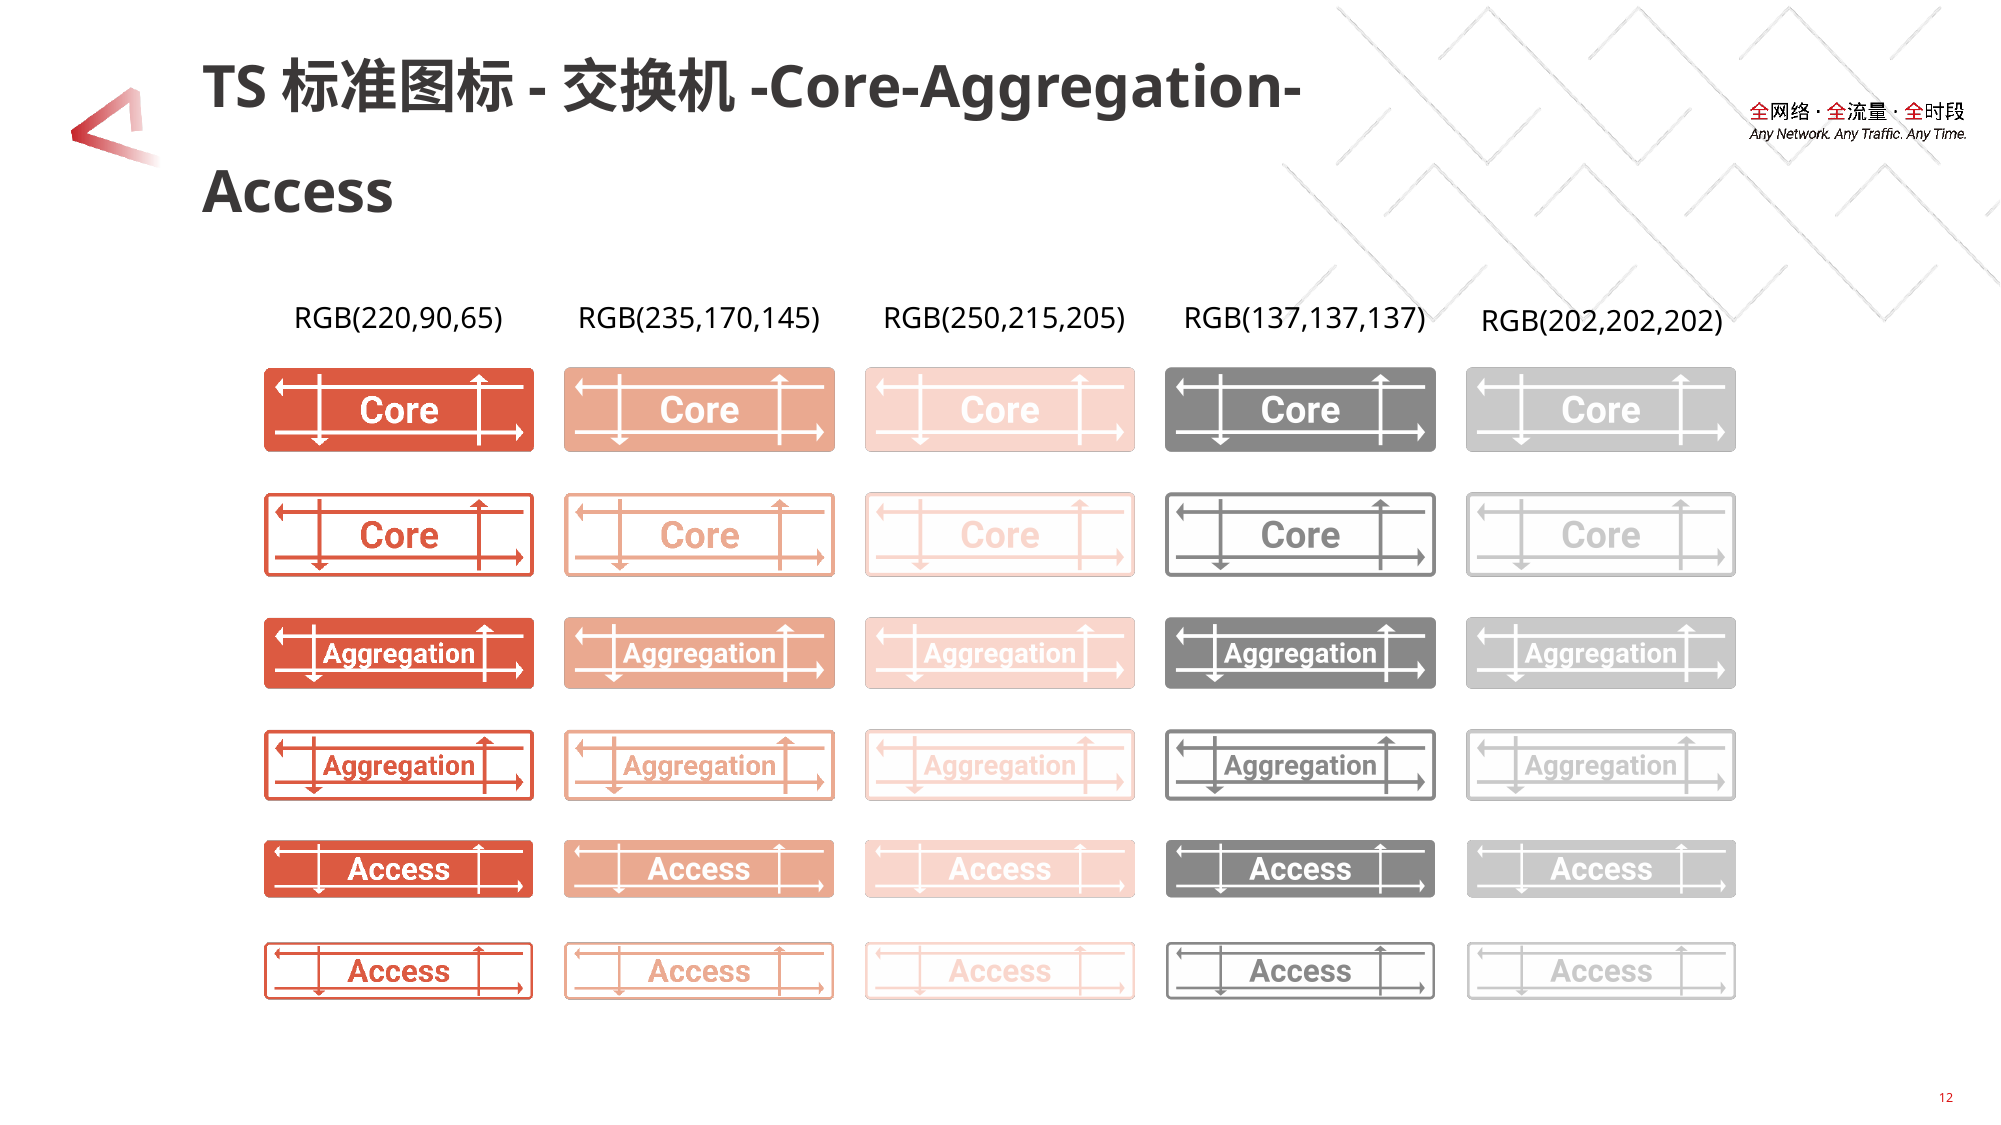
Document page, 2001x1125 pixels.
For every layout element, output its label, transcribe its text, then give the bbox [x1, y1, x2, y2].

picture [1465, 488, 1736, 581]
picture [1467, 938, 1736, 1009]
picture [1465, 725, 1736, 805]
picture [1165, 0, 2001, 456]
picture [264, 938, 533, 1009]
picture [865, 938, 1135, 1009]
text_box RGB(235,170,145) [563, 291, 835, 342]
picture [564, 725, 835, 805]
picture [264, 613, 534, 693]
picture [865, 836, 1135, 907]
text_box RGB(220,90,65) [279, 291, 518, 342]
picture [564, 363, 835, 456]
picture [264, 488, 534, 581]
picture [864, 725, 1135, 805]
picture [264, 836, 533, 907]
picture [68, 66, 187, 172]
title TS标准图标-交换机-Core-Aggregation-Access [187, 45, 1494, 193]
picture [1467, 836, 1736, 907]
text_box RGB(250,215,205) [868, 291, 1141, 342]
text_box RGB(137,137,137) [1168, 292, 1441, 343]
picture [1165, 725, 1436, 805]
picture [264, 363, 534, 456]
picture [264, 725, 534, 805]
picture [564, 488, 835, 581]
picture [1166, 938, 1435, 1009]
text_box RGB(202,202,202) [1466, 294, 1738, 345]
picture [564, 938, 834, 1009]
picture [1465, 613, 1736, 693]
picture [864, 488, 1135, 581]
picture [864, 363, 1135, 456]
picture [1165, 488, 1436, 581]
picture [564, 613, 835, 693]
picture [1166, 836, 1435, 907]
picture [1165, 613, 1436, 693]
picture [864, 613, 1135, 693]
picture [564, 836, 834, 907]
